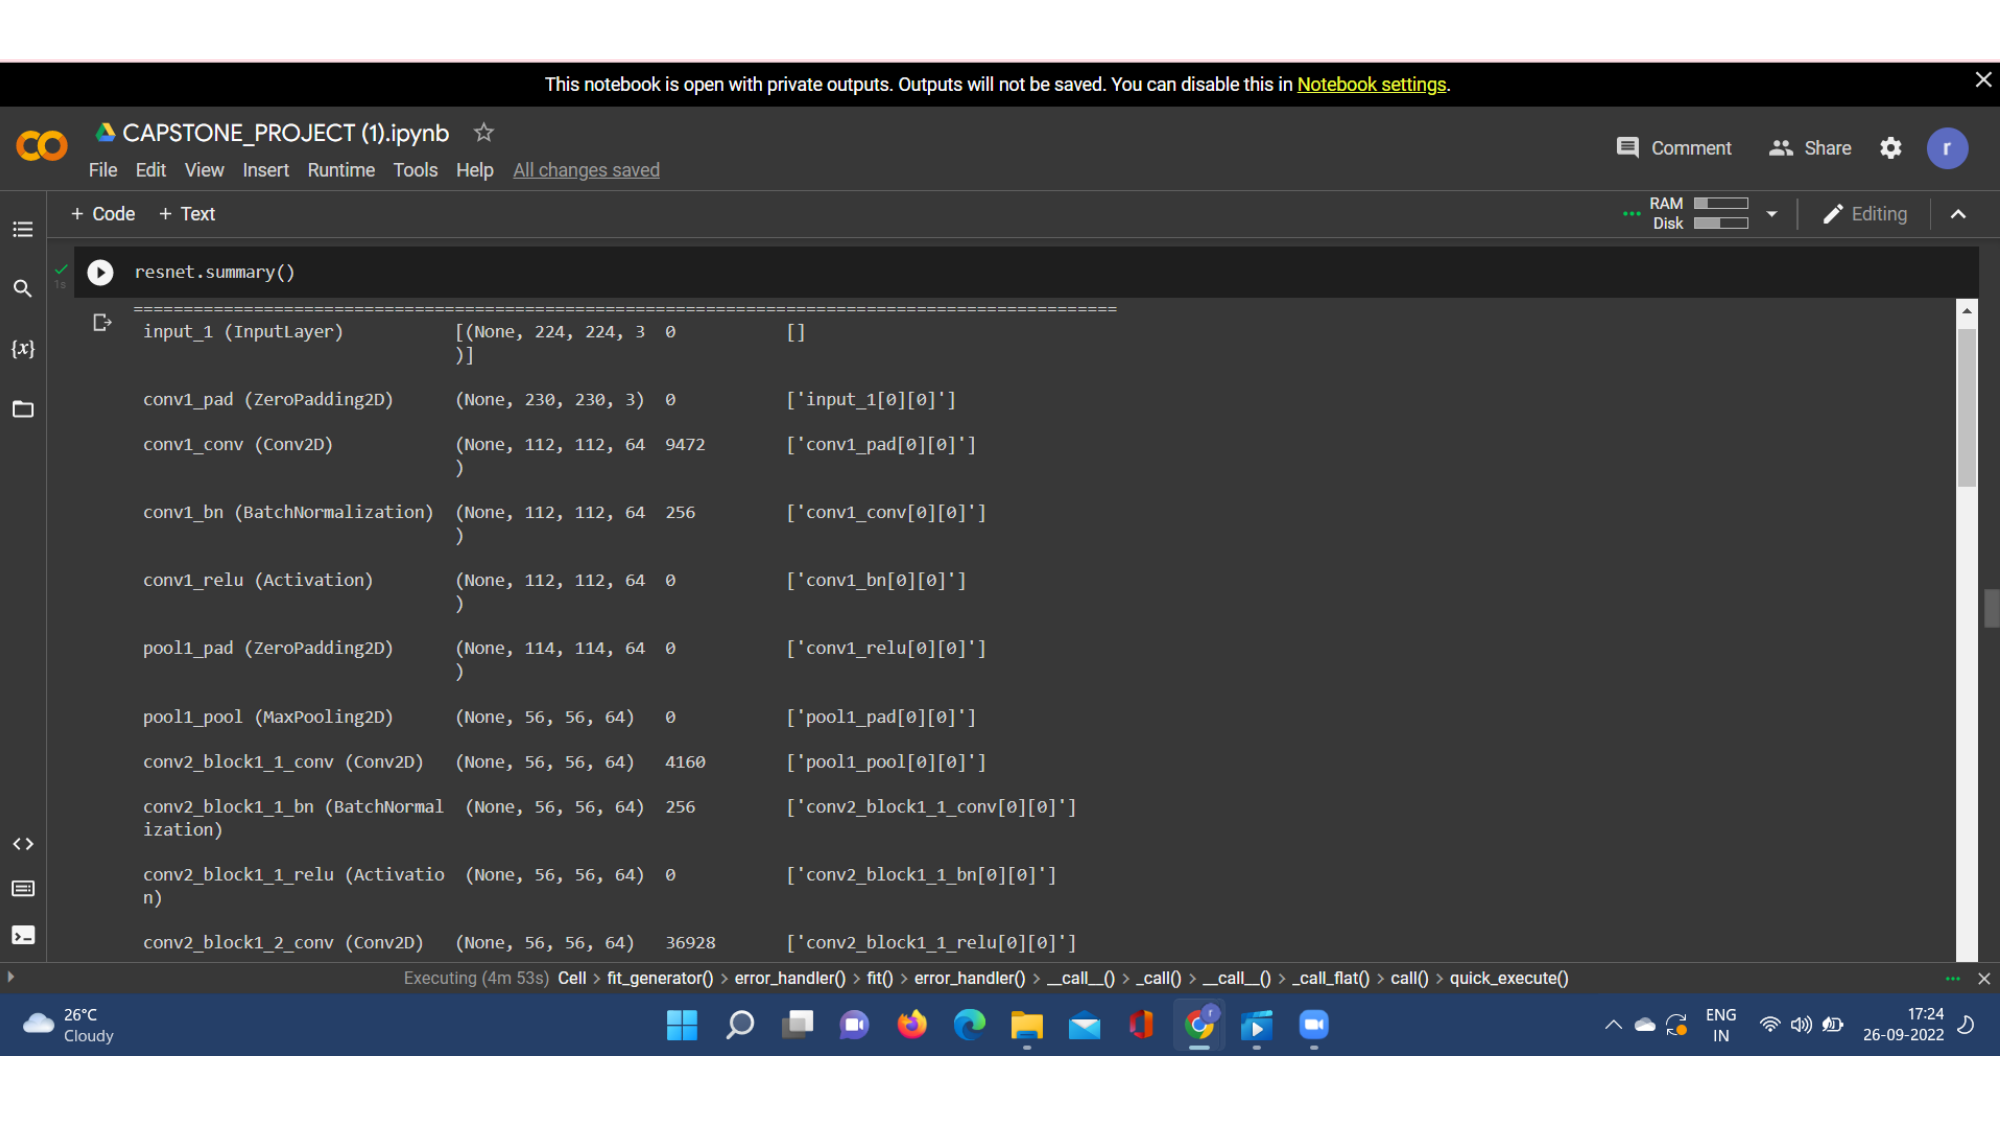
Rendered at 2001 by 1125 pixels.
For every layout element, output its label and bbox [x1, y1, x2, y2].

list [0, 59, 2000, 1056]
